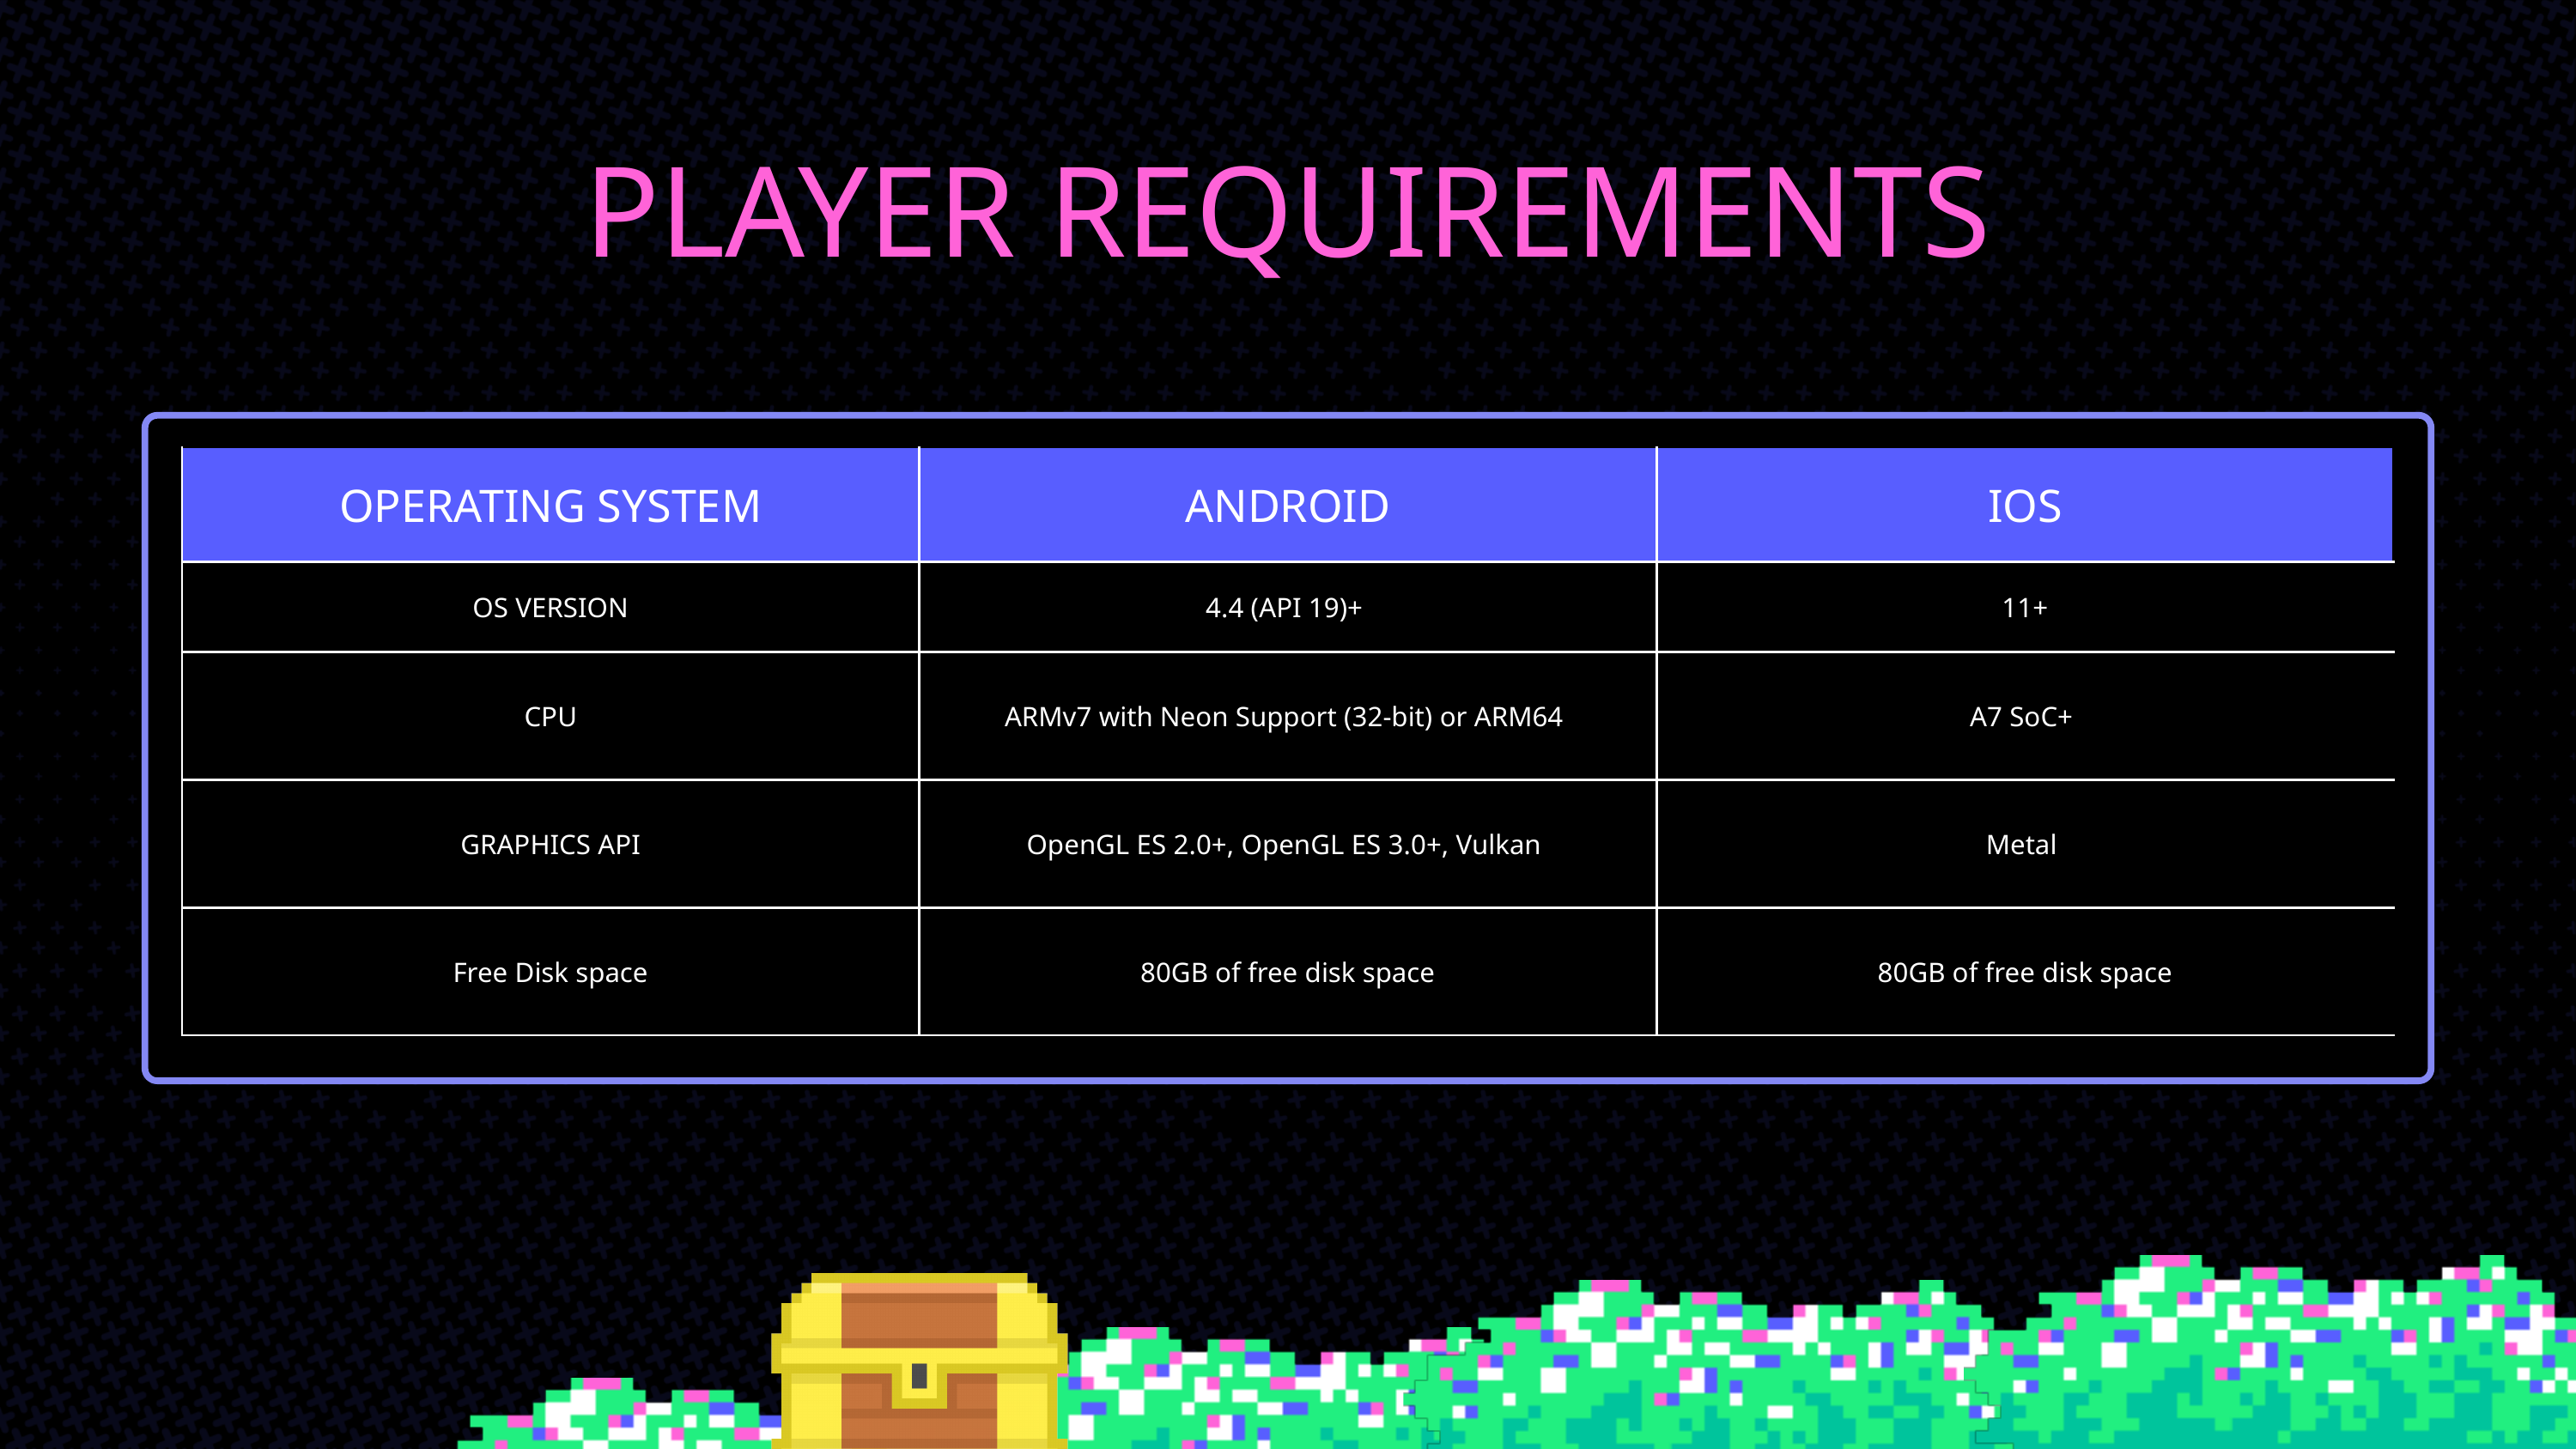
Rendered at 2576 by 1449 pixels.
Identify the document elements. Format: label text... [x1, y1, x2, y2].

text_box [144, 415, 2432, 1082]
text_box PLAYER REQUIREMENTS [144, 142, 2432, 282]
text_box [1076, 1327, 1403, 1449]
picture [740, 1233, 1072, 1449]
text_box [394, 1378, 736, 1449]
text_box [1964, 1255, 2576, 1449]
text_box [1076, 1378, 1088, 1449]
text_box [1403, 1280, 1964, 1449]
text_box [0, 0, 2576, 1449]
